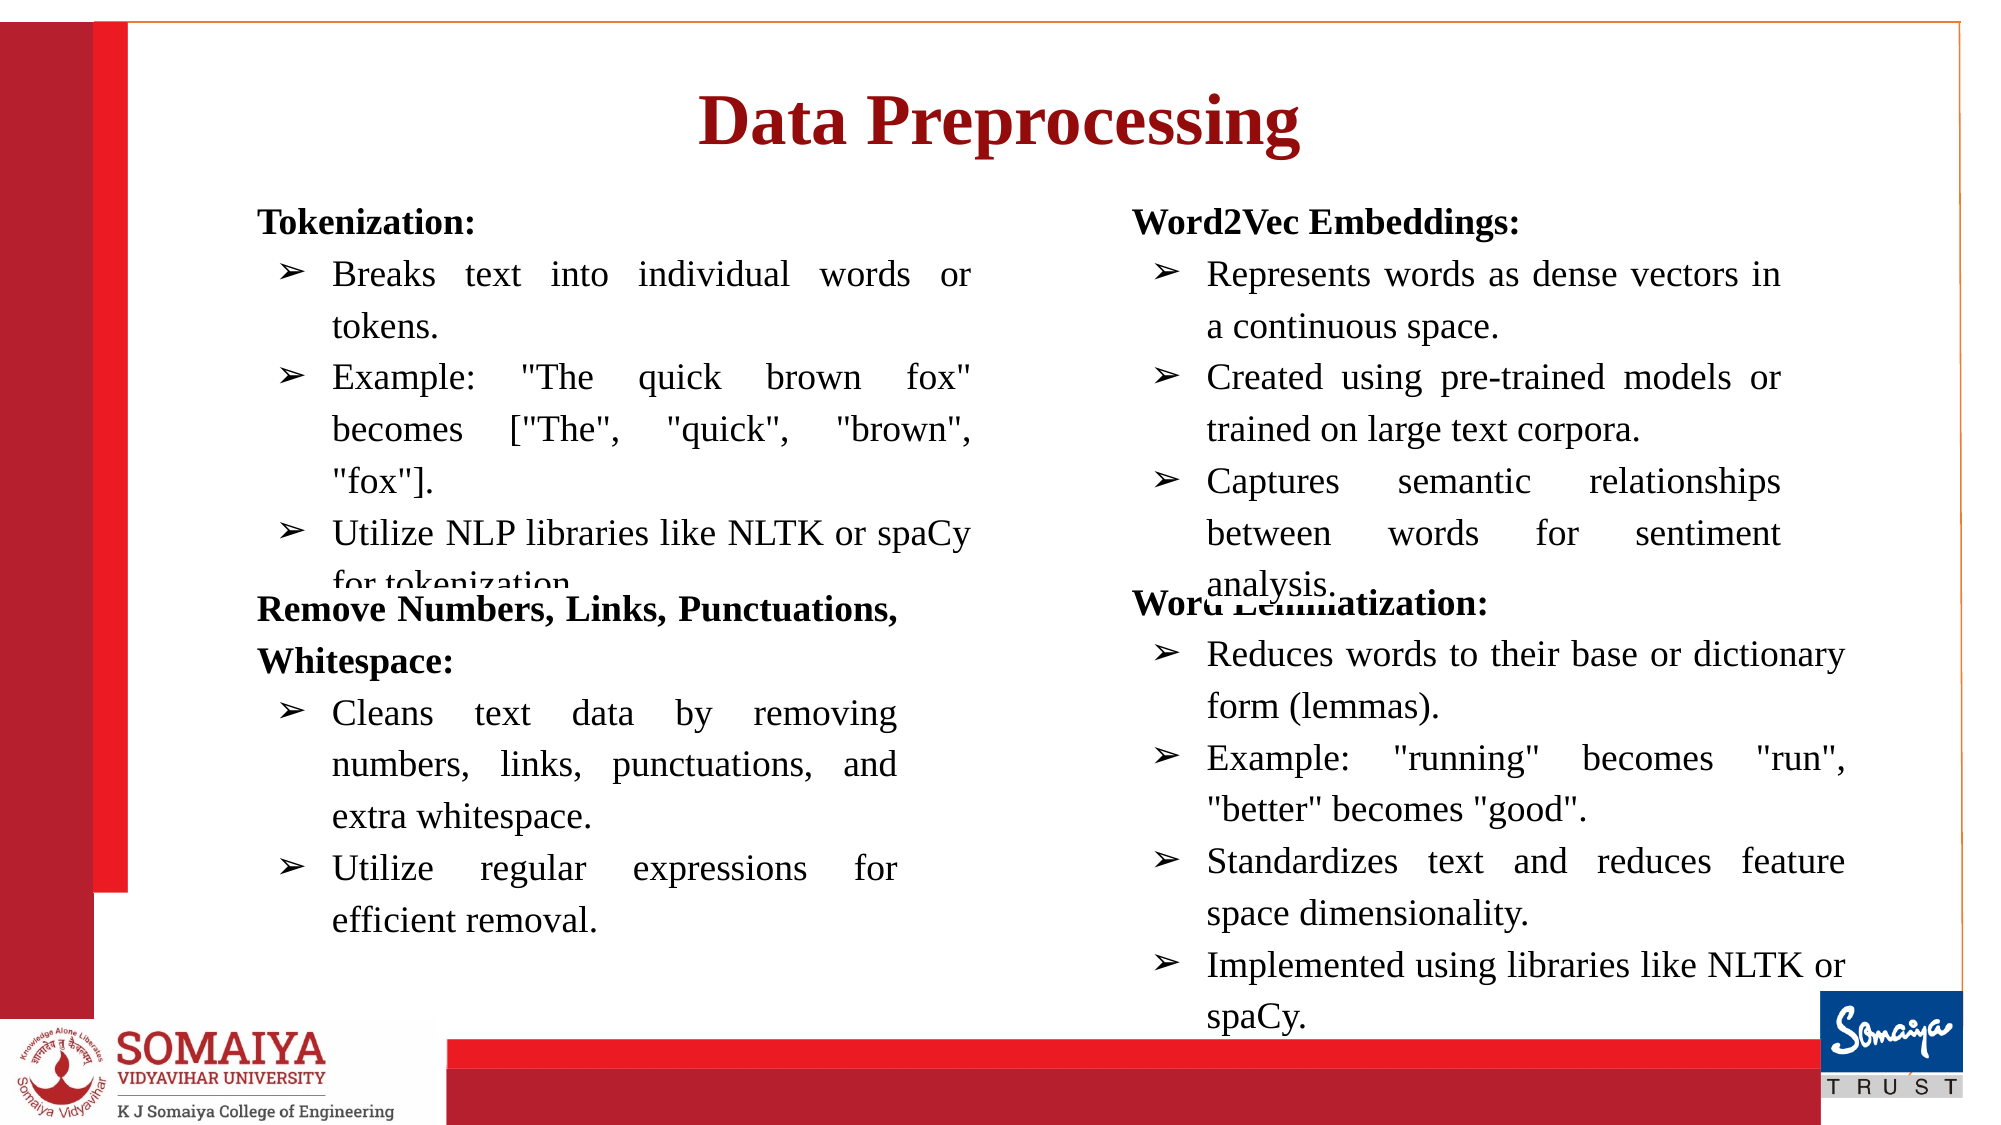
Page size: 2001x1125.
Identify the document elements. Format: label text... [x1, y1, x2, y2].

text_box Remove Numbers, Links, Punctuations, Whitespace: Cleans text data by removing numbers, links, punctuations, and extra whitespace. Utilize regular expressions for efficient removal. [241, 562, 914, 978]
text_box Data Preprocessing [659, 56, 1341, 175]
text_box Tokenization: Breaks text into individual words or tokens. Example: "The quick brown fox" becomes ["The", "quick", "brown", "fox"]. Utilize NLP libraries like NLTK or spaCy for tokenization. [242, 175, 987, 591]
text_box Word2Vec Embeddings: Represents words as dense vectors in a continuous space. Created using pre-trained models or trained on large text corpora. Captures semantic relationships between words for sentiment analysis. [1116, 175, 1797, 591]
picture [0, 22, 436, 1125]
text_box Word Lemmatization: Reduces words to their base or dictionary form (lemmas). Example: "running" becomes "run", "better" becomes "good". Standardizes text and reduces feature space dimensionality. Implemented using libraries like NLTK or spaCy. [1116, 562, 1862, 978]
picture [1820, 991, 1963, 1098]
picture [447, 1040, 1820, 1125]
